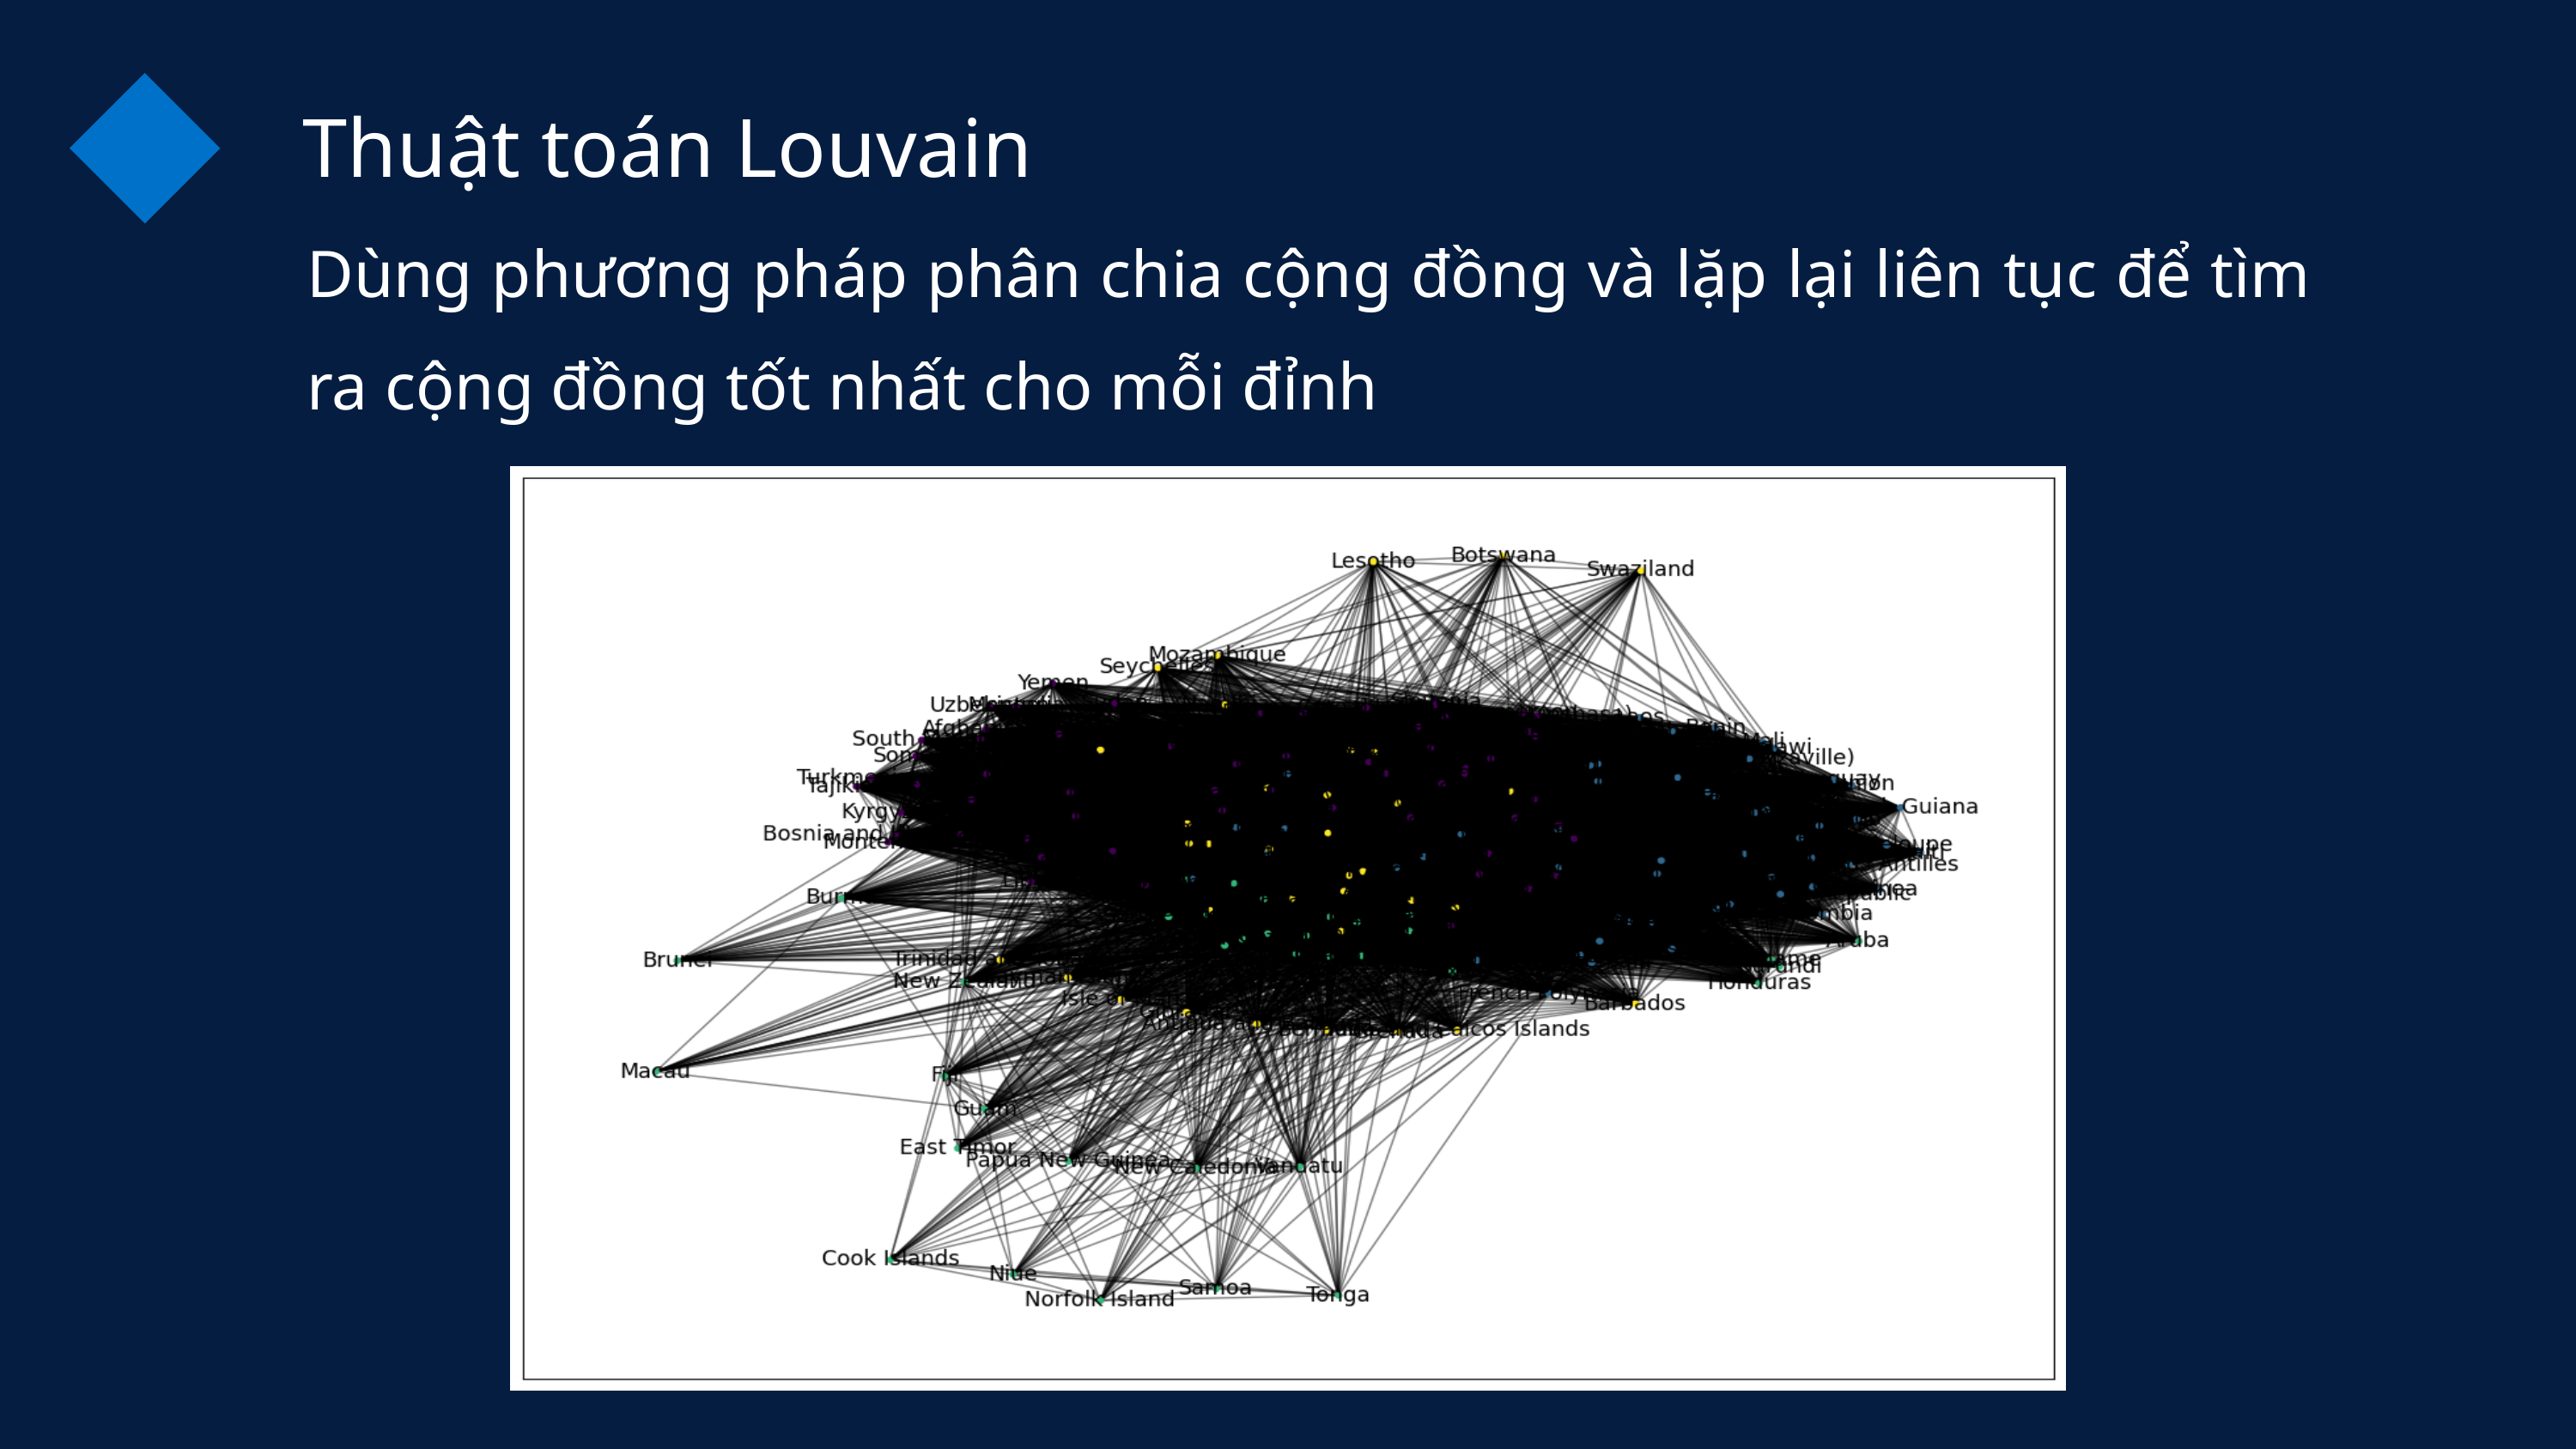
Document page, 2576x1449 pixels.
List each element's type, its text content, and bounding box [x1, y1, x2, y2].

text_box Dùng phương pháp phân chia cộng đồng và lặp lại liên tục để tìm ra cộng đồng tốt nhất cho mỗi đỉnh [307, 197, 2313, 423]
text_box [69, 72, 221, 224]
text_box Thuật toán Louvain [302, 80, 2405, 194]
picture [510, 466, 2066, 1391]
